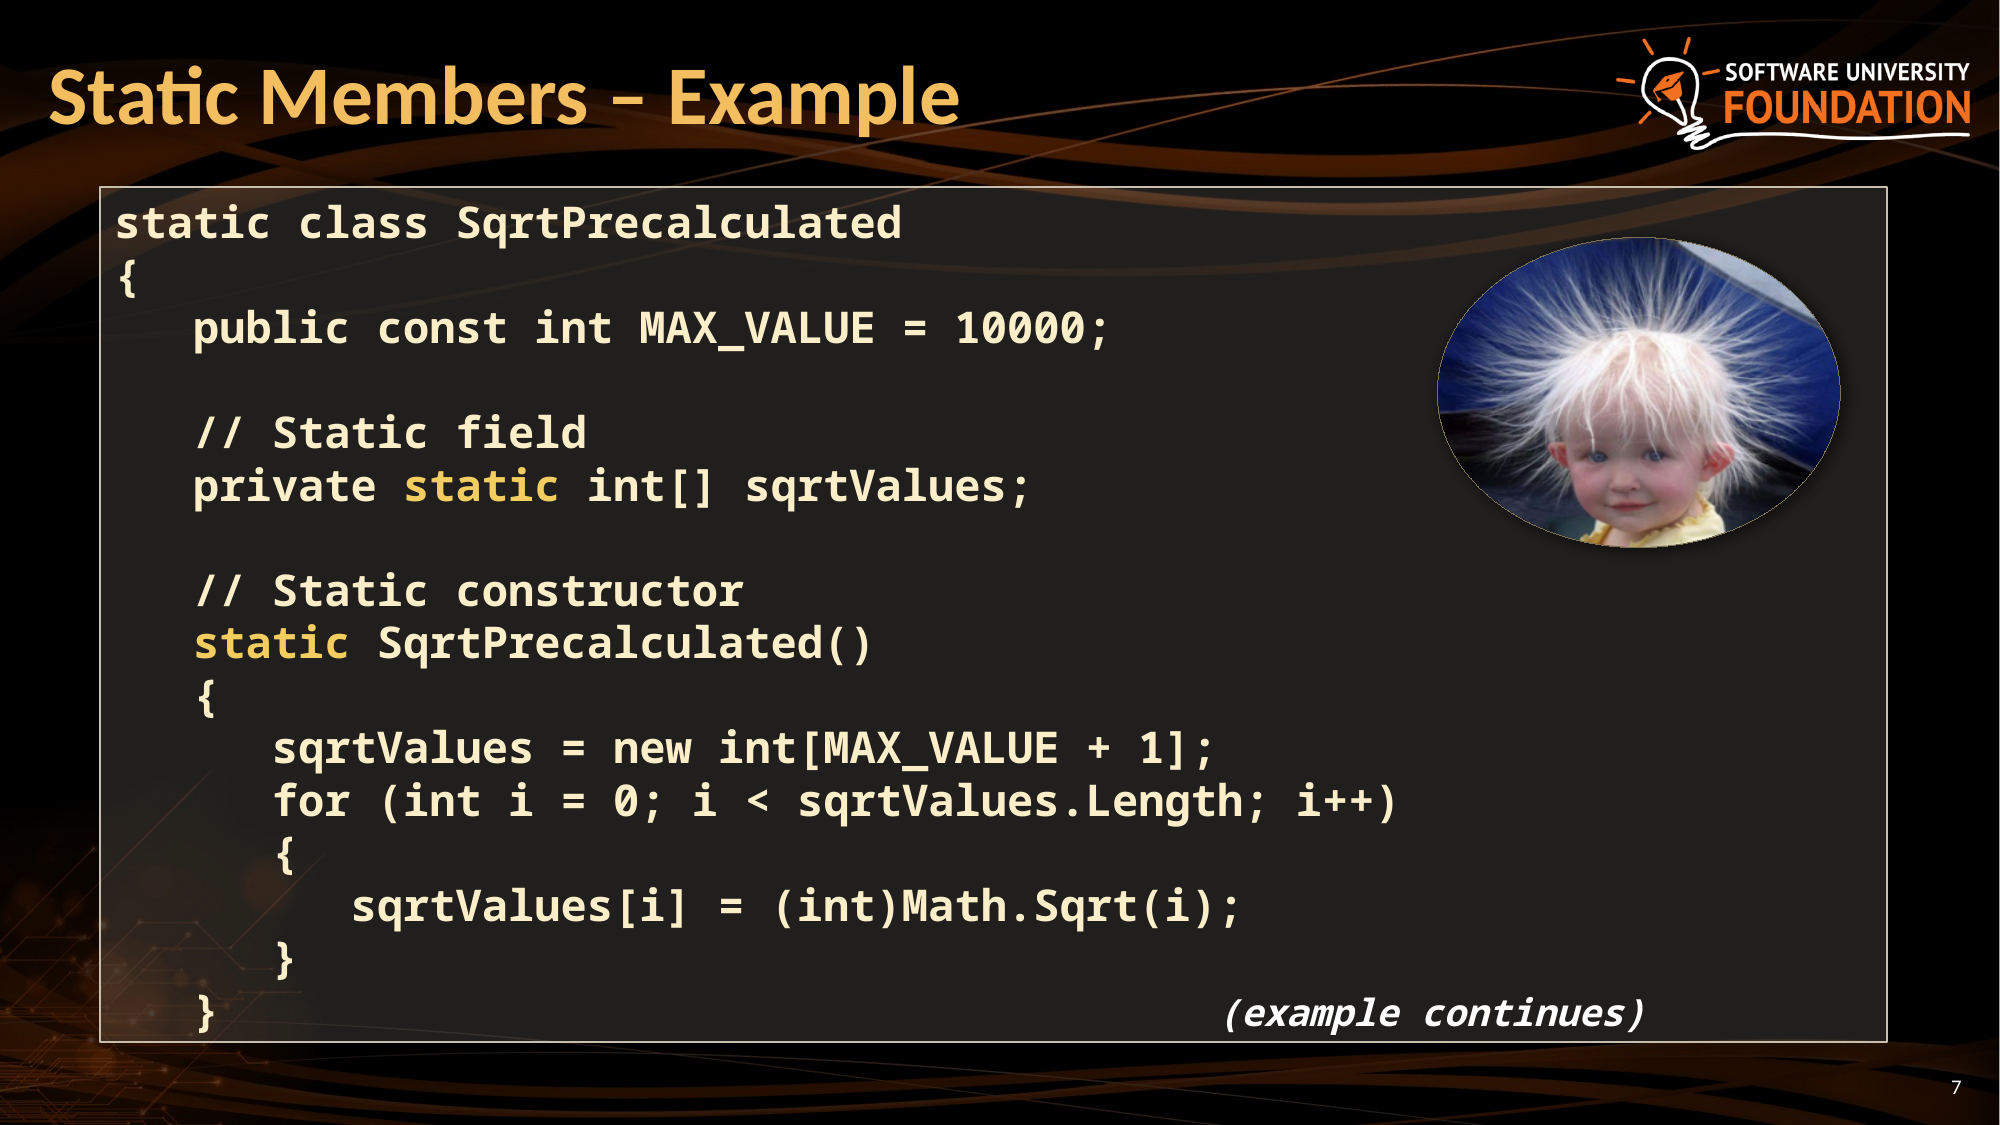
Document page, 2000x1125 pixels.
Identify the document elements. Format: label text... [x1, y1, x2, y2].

text_box static class SqrtPrecalculated { public const int MAX_VALUE = 10000; // Static field private static int[] sqrtValues; // Static constructor static SqrtPrecalculated() { sqrtValues = new int[MAX_VALUE + 1]; for (int i = 0; i < sqrtValues.Length; i++) { sqrtValues[i] = (int)Math.Sqrt(i); } } (example continues) [99, 187, 1888, 1043]
title Static Members – Example [30, 6, 1602, 189]
picture [0, 0, 2000, 1125]
slide_number 7 [1897, 1070, 1968, 1103]
